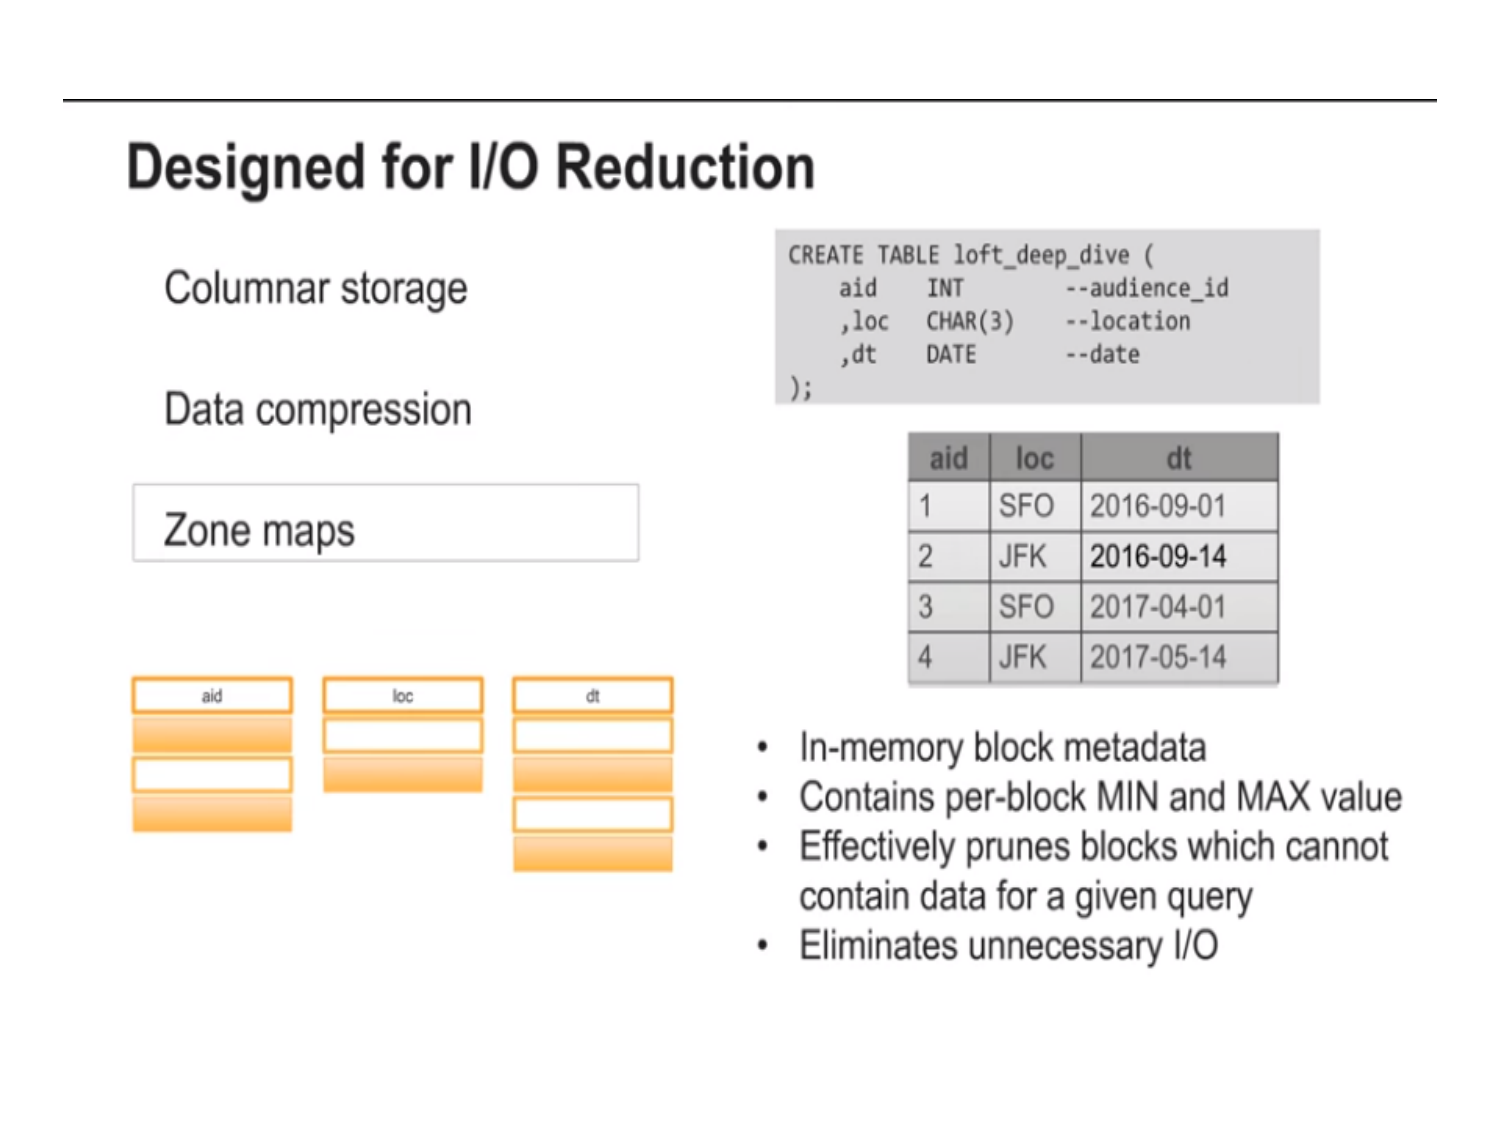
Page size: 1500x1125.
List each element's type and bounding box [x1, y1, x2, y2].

picture [63, 99, 1437, 1026]
